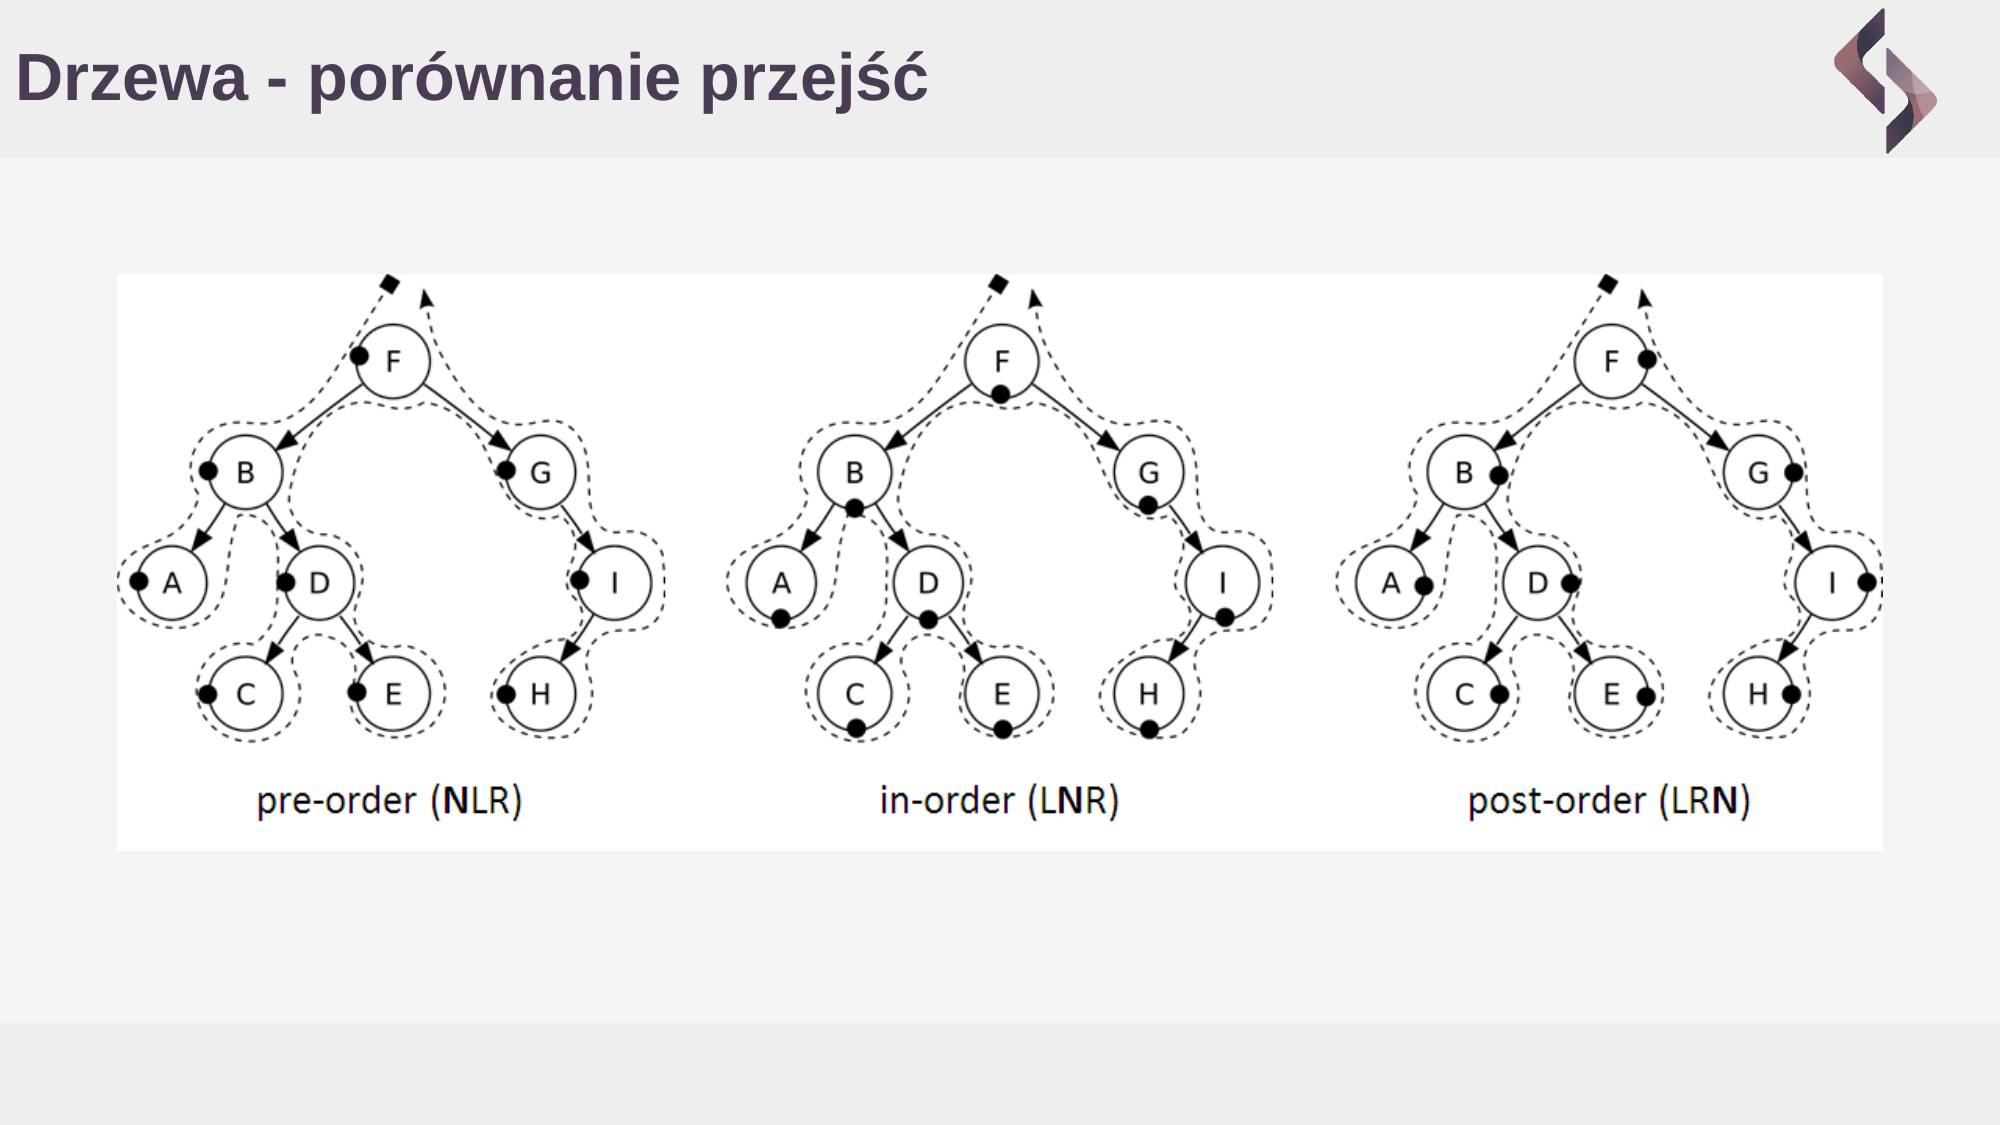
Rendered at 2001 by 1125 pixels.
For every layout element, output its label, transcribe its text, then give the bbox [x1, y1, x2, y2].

picture [116, 273, 1883, 851]
picture [1787, 0, 2001, 166]
title Drzewa - porównanie przejść [0, 0, 1788, 158]
